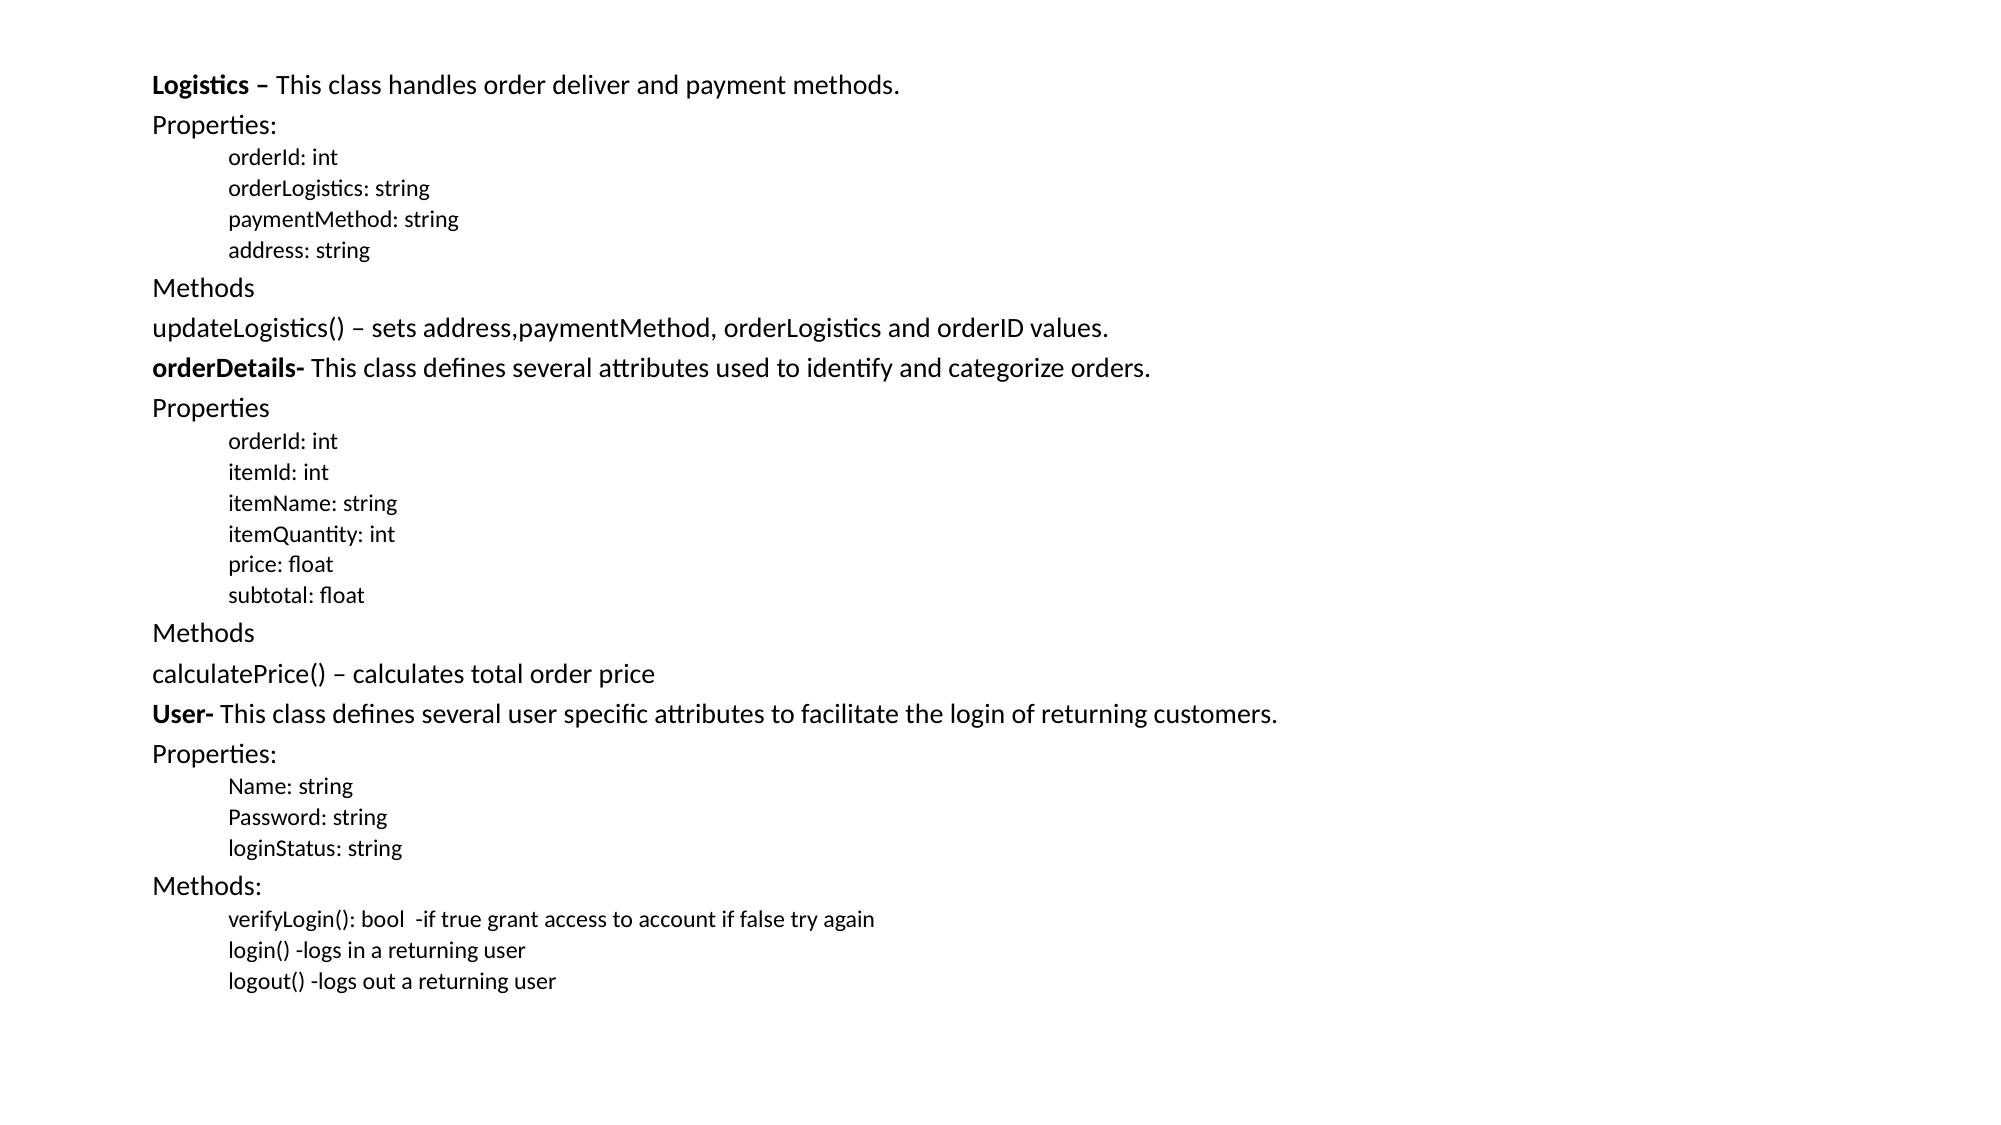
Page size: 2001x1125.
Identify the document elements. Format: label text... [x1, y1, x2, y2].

list Logistics – This class handles order deliver and payment methods. Properties: orderId: int orderLogistics: string paymentMethod: string address: string Methods updateLogistics() – sets address,paymentMethod, orderLogistics and orderID values. orderDetails- This class defines several attributes used to identify and categorize orders. Properties orderId: int itemId: int itemName: string itemQuantity: int price: float subtotal: float Methods calculatePrice() – calculates total order price User- This class defines several user specific attributes to facilitate the login of returning customers. Properties: Name: string Password: string loginStatus: string Methods: verifyLogin(): bool -if true grant access to account if false try again login() -logs in a returning user logout() -logs out a returning user [137, 62, 1863, 1014]
